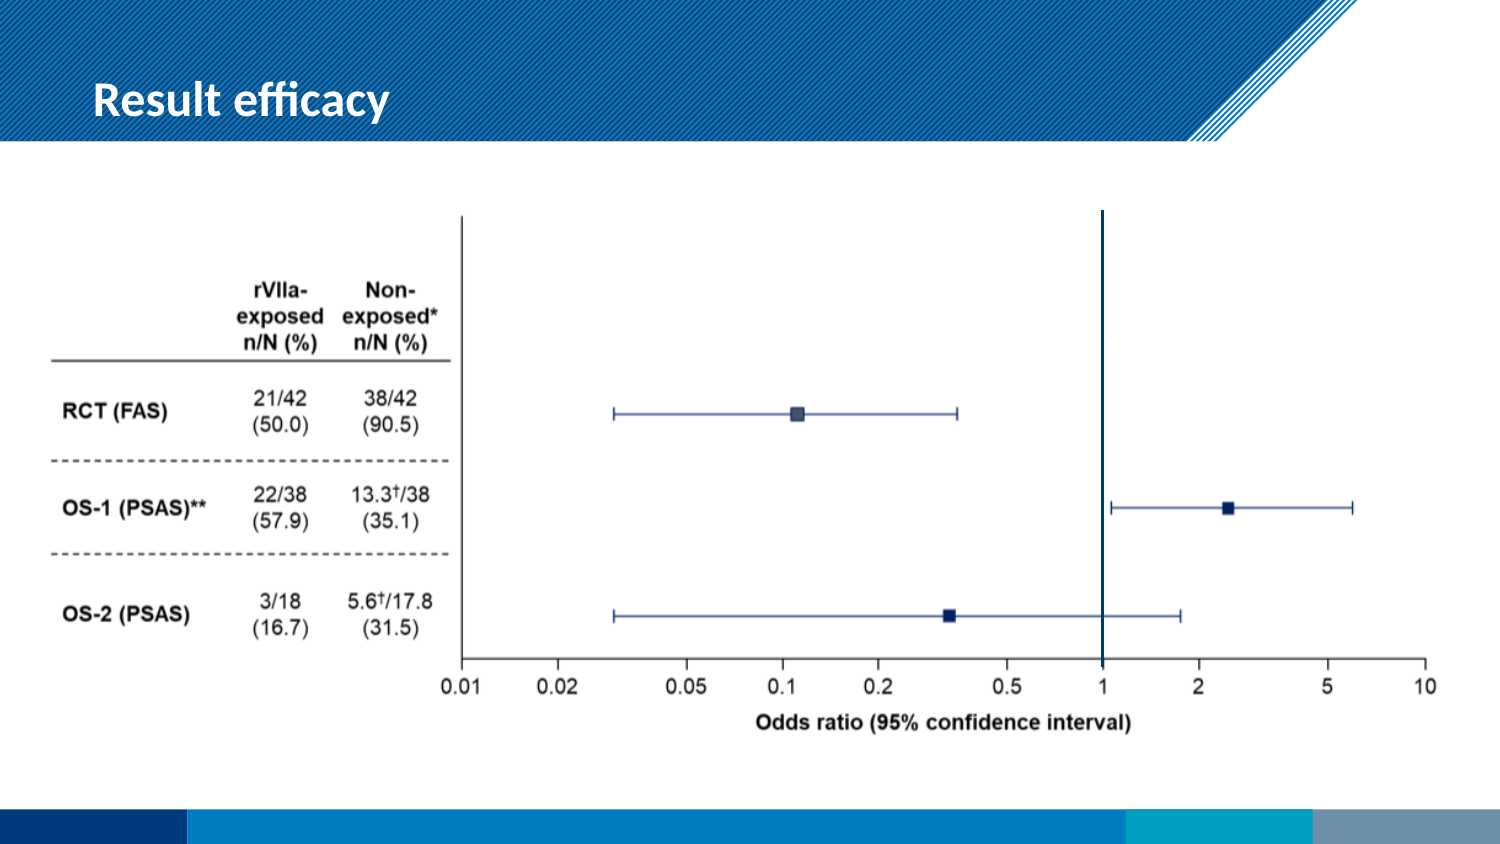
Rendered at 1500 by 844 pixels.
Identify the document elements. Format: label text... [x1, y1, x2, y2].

title Result efficacy [92, 0, 1180, 141]
picture [0, 0, 1500, 809]
